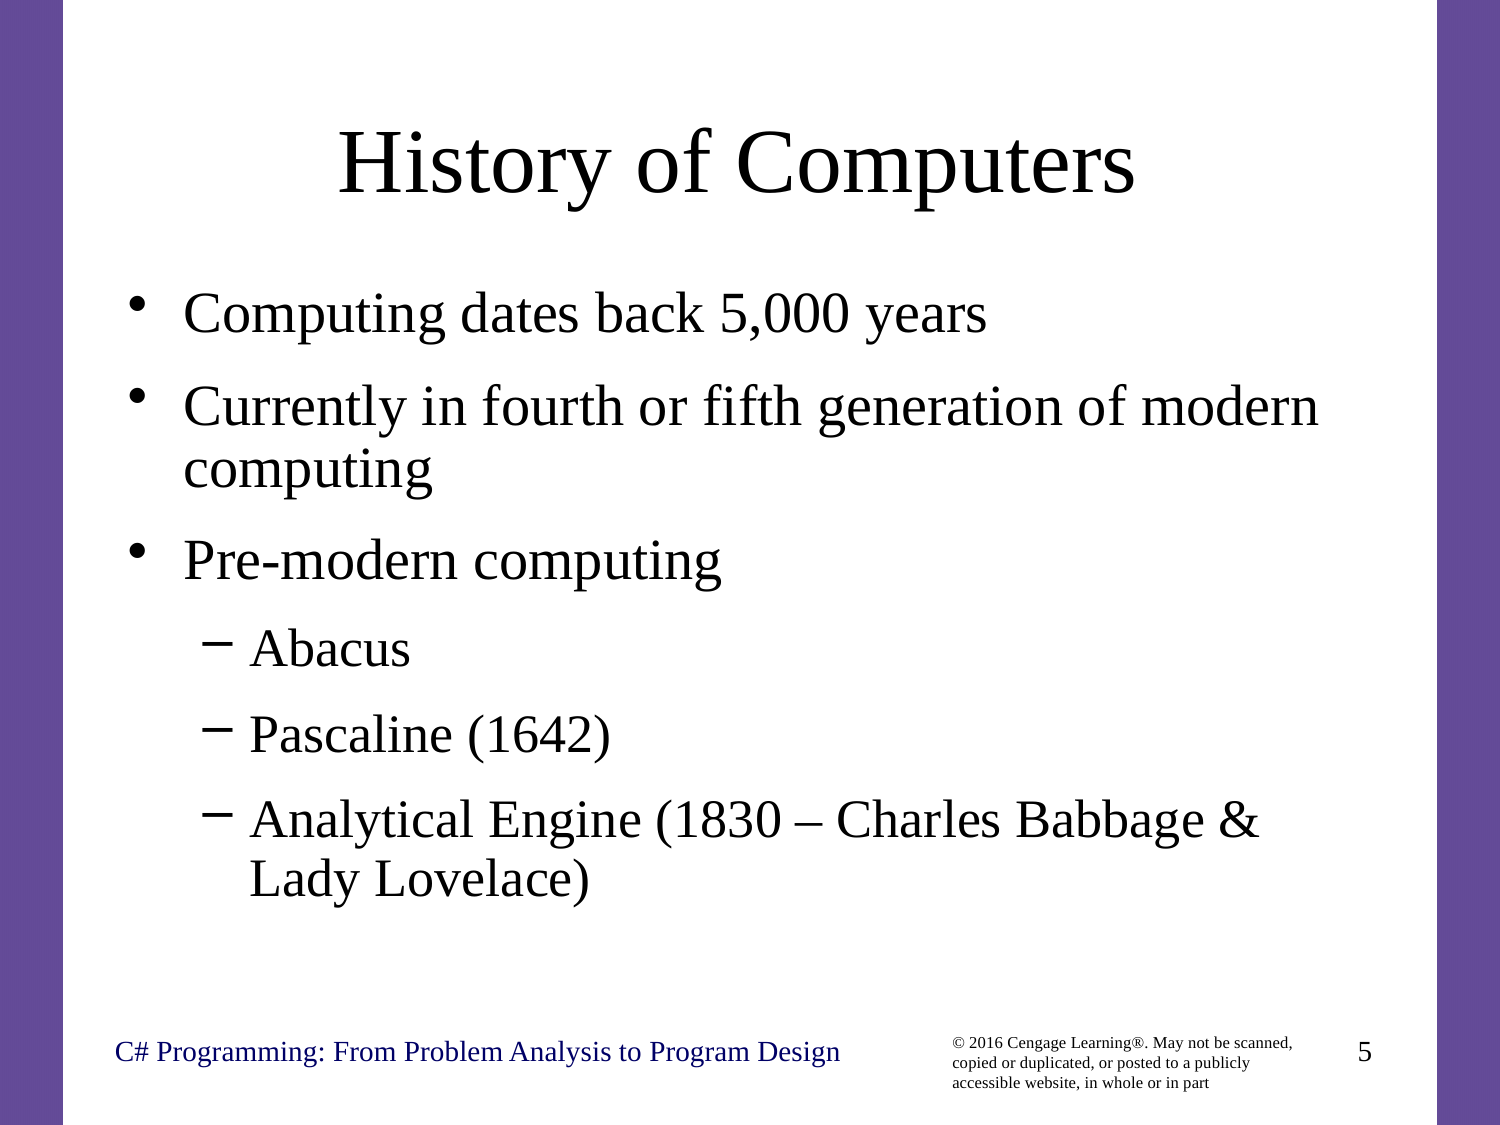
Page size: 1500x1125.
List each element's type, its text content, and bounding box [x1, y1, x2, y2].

picture [1437, 0, 1500, 1125]
slide_number 5 [1074, 1024, 1388, 1101]
list Computing dates back 5,000 years Currently in fourth or fifth generation of modern computing Pre-modern computing Abacus Pascaline (1642) Analytical Engine (1830 – Charles Babbage & Lady Lovelace) [112, 275, 1388, 1000]
footer C# Programming: From Problem Analysis to Program Design [99, 1024, 988, 1101]
title History of Computers [112, 62, 1388, 250]
picture [0, 0, 63, 1125]
